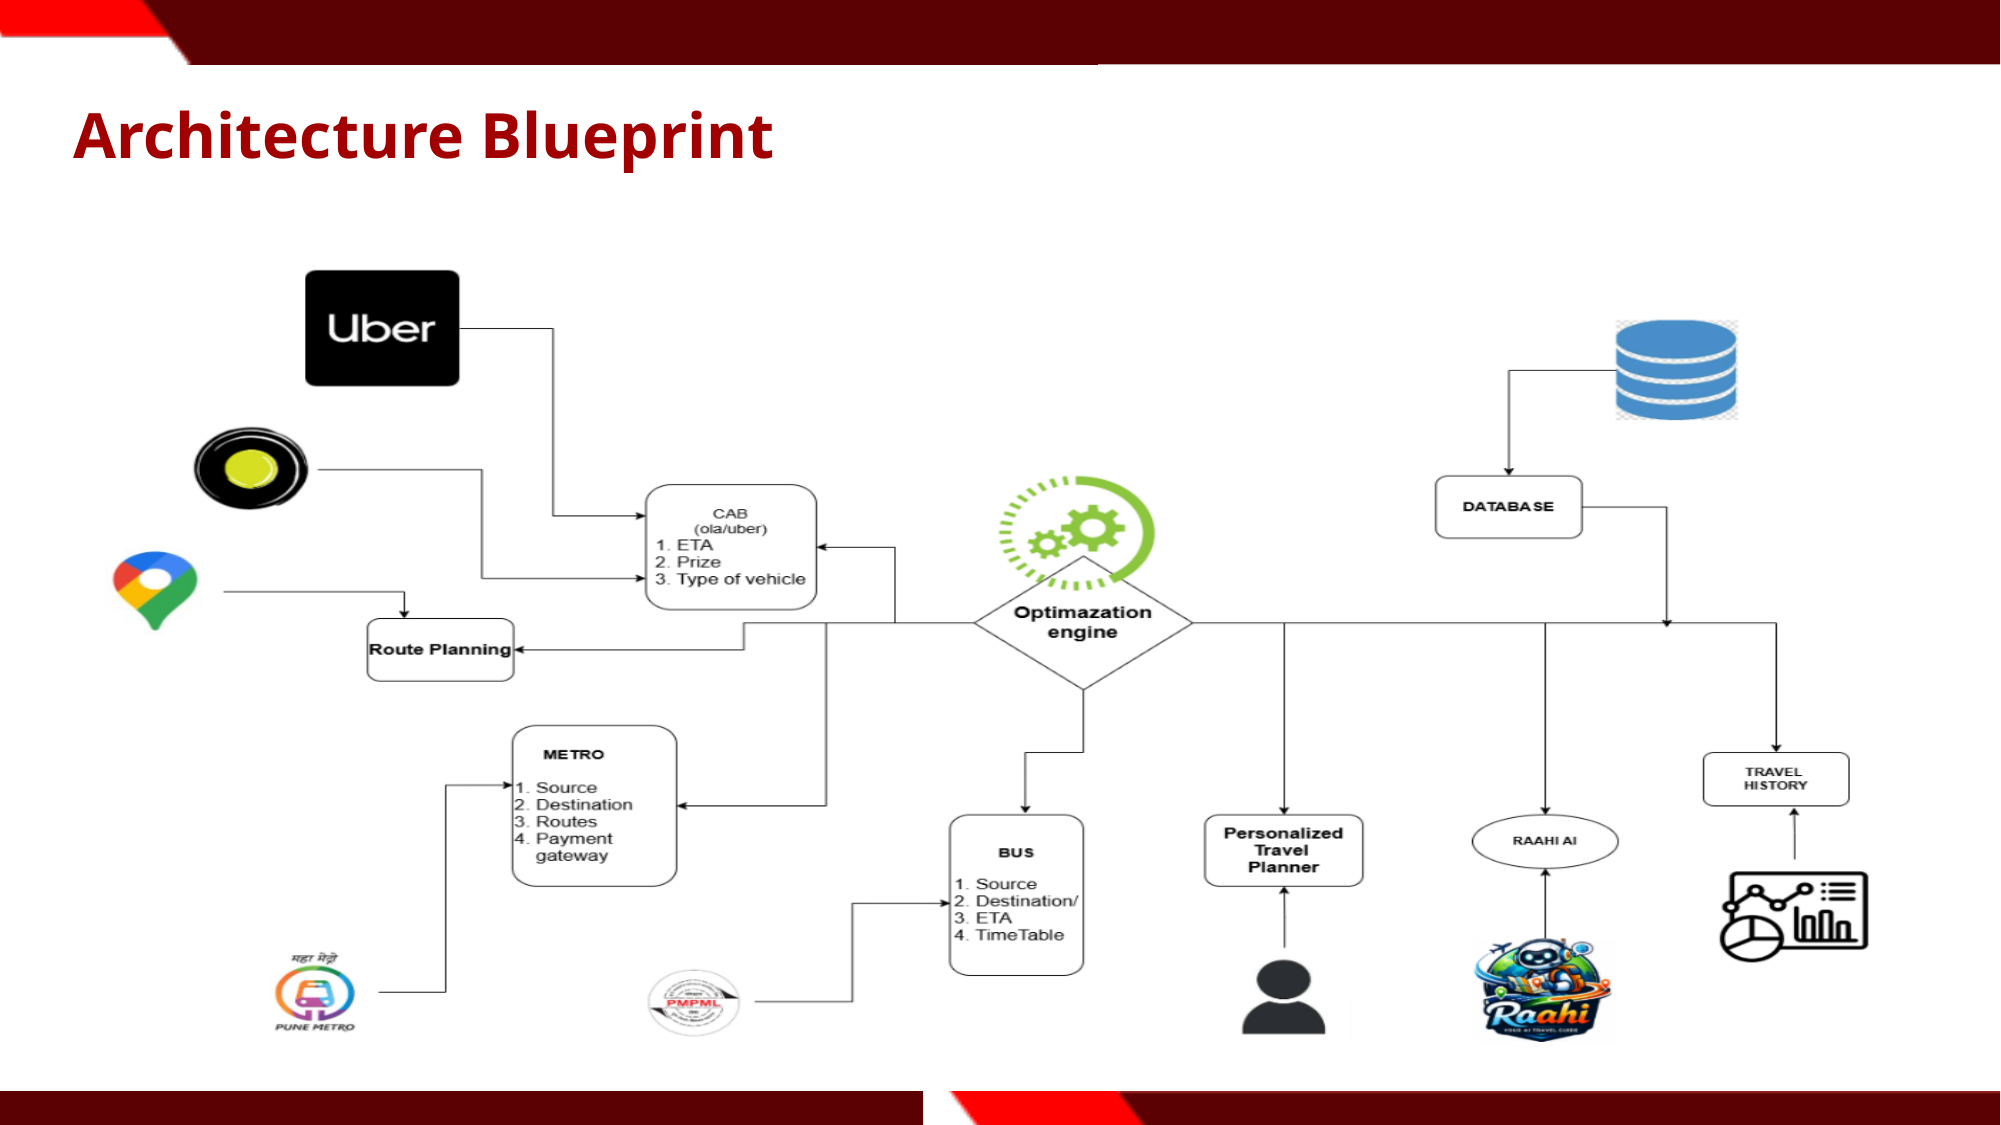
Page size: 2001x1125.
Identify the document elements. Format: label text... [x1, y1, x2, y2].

picture [82, 216, 1918, 1043]
picture [0, 0, 1091, 65]
picture [924, 1091, 2001, 1125]
text_box Architecture Blueprint [73, 95, 1002, 171]
